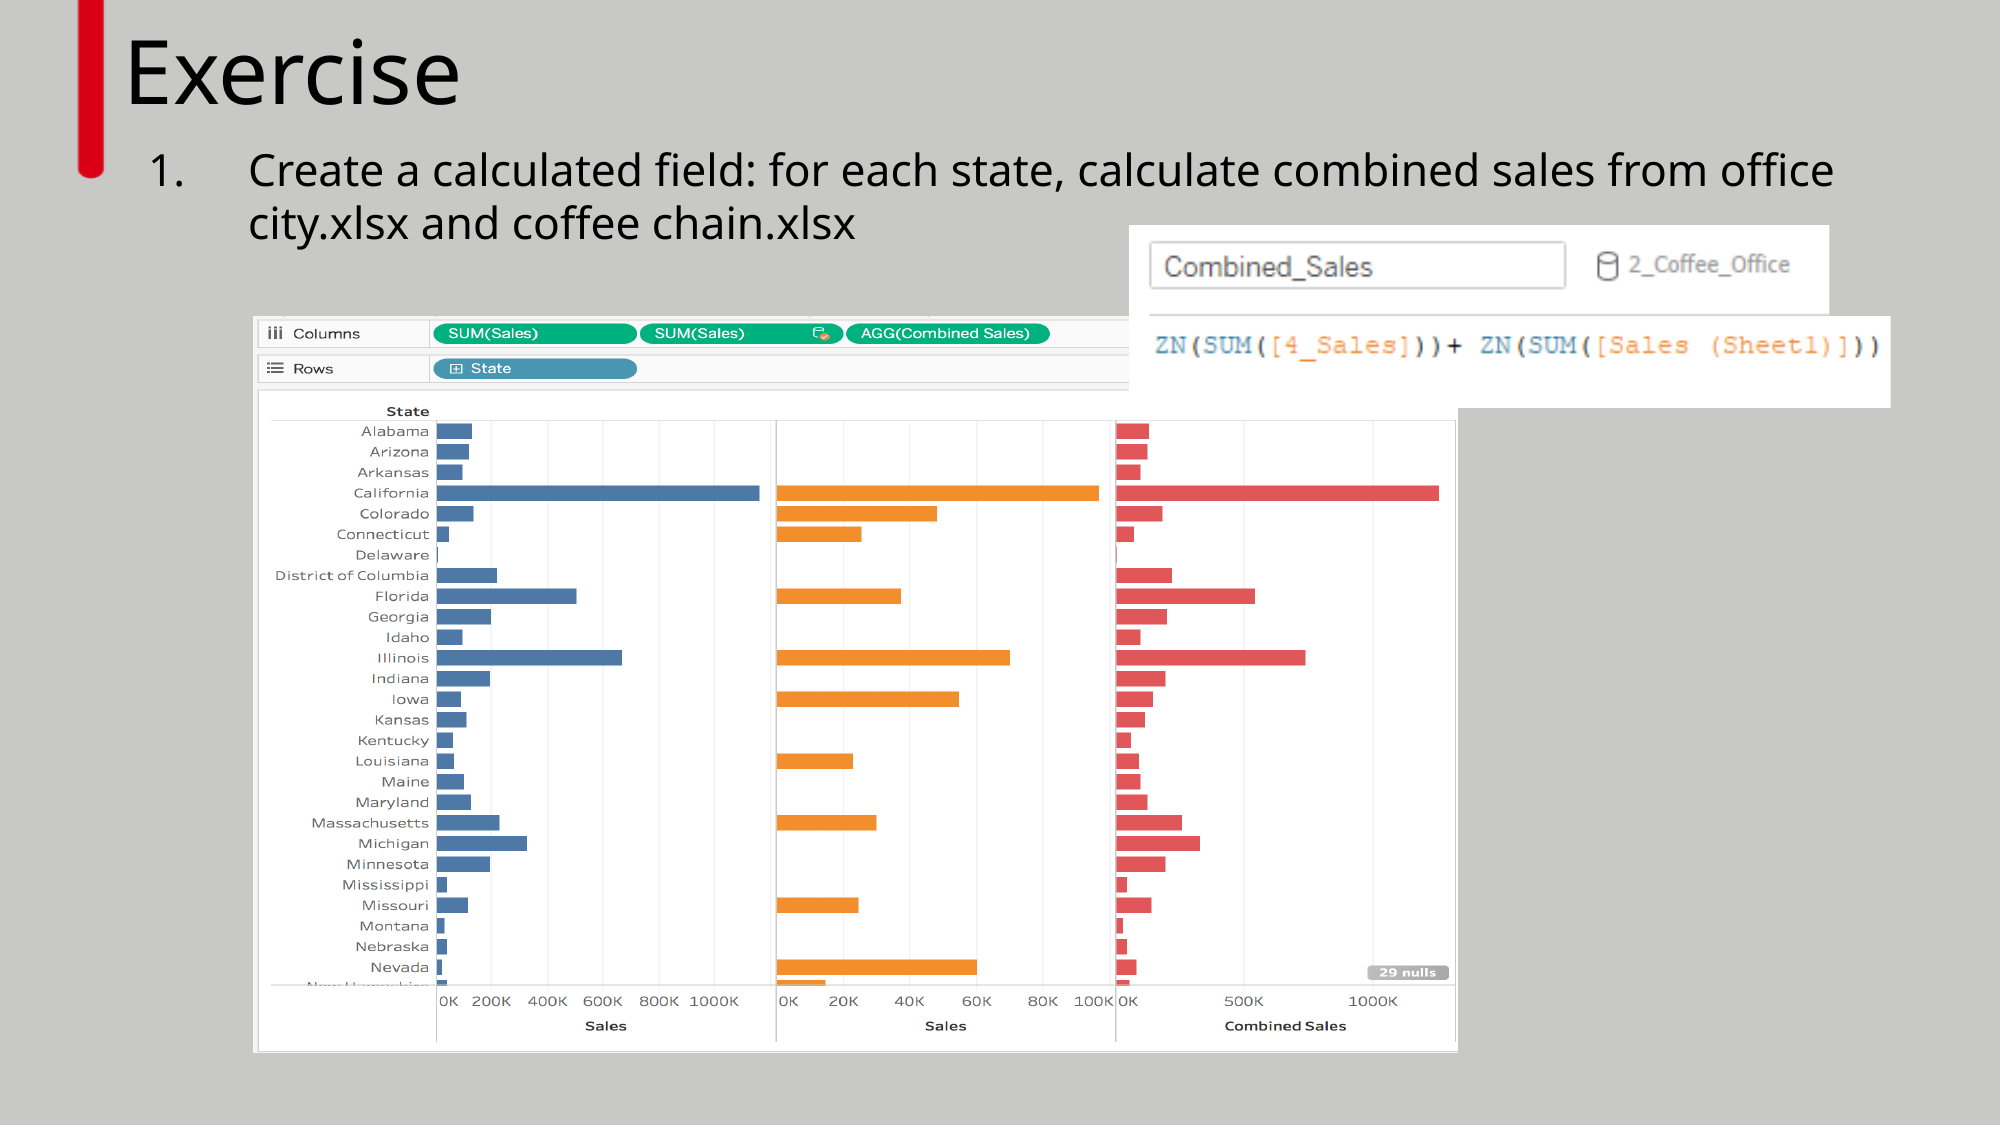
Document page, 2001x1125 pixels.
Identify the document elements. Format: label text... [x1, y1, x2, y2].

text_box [1128, 225, 1891, 408]
picture [253, 316, 1458, 1053]
text_box Exercise [103, 5, 1904, 168]
text_box Create a calculated field: for each state, calculate combined sales from office city.xlsx and coffee chain.xlsx [133, 134, 2000, 310]
picture [76, 0, 108, 200]
